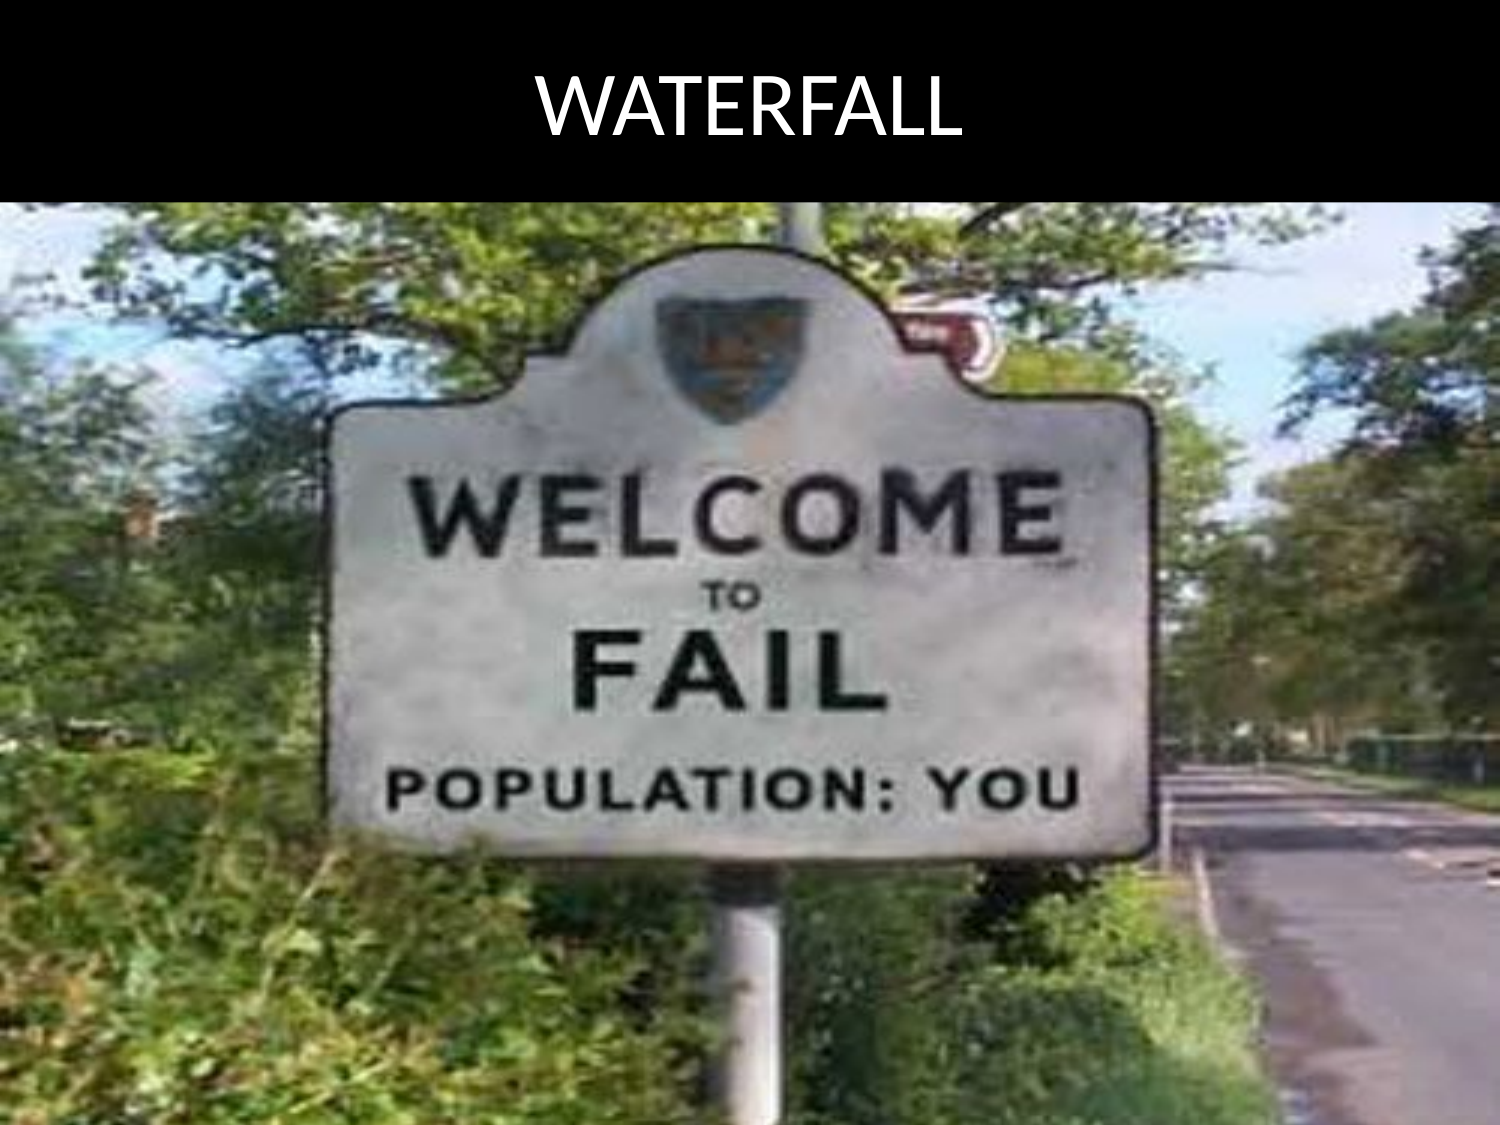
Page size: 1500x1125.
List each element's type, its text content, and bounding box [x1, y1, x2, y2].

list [0, 98, 1500, 1125]
title WATERFALL [0, 0, 1500, 98]
